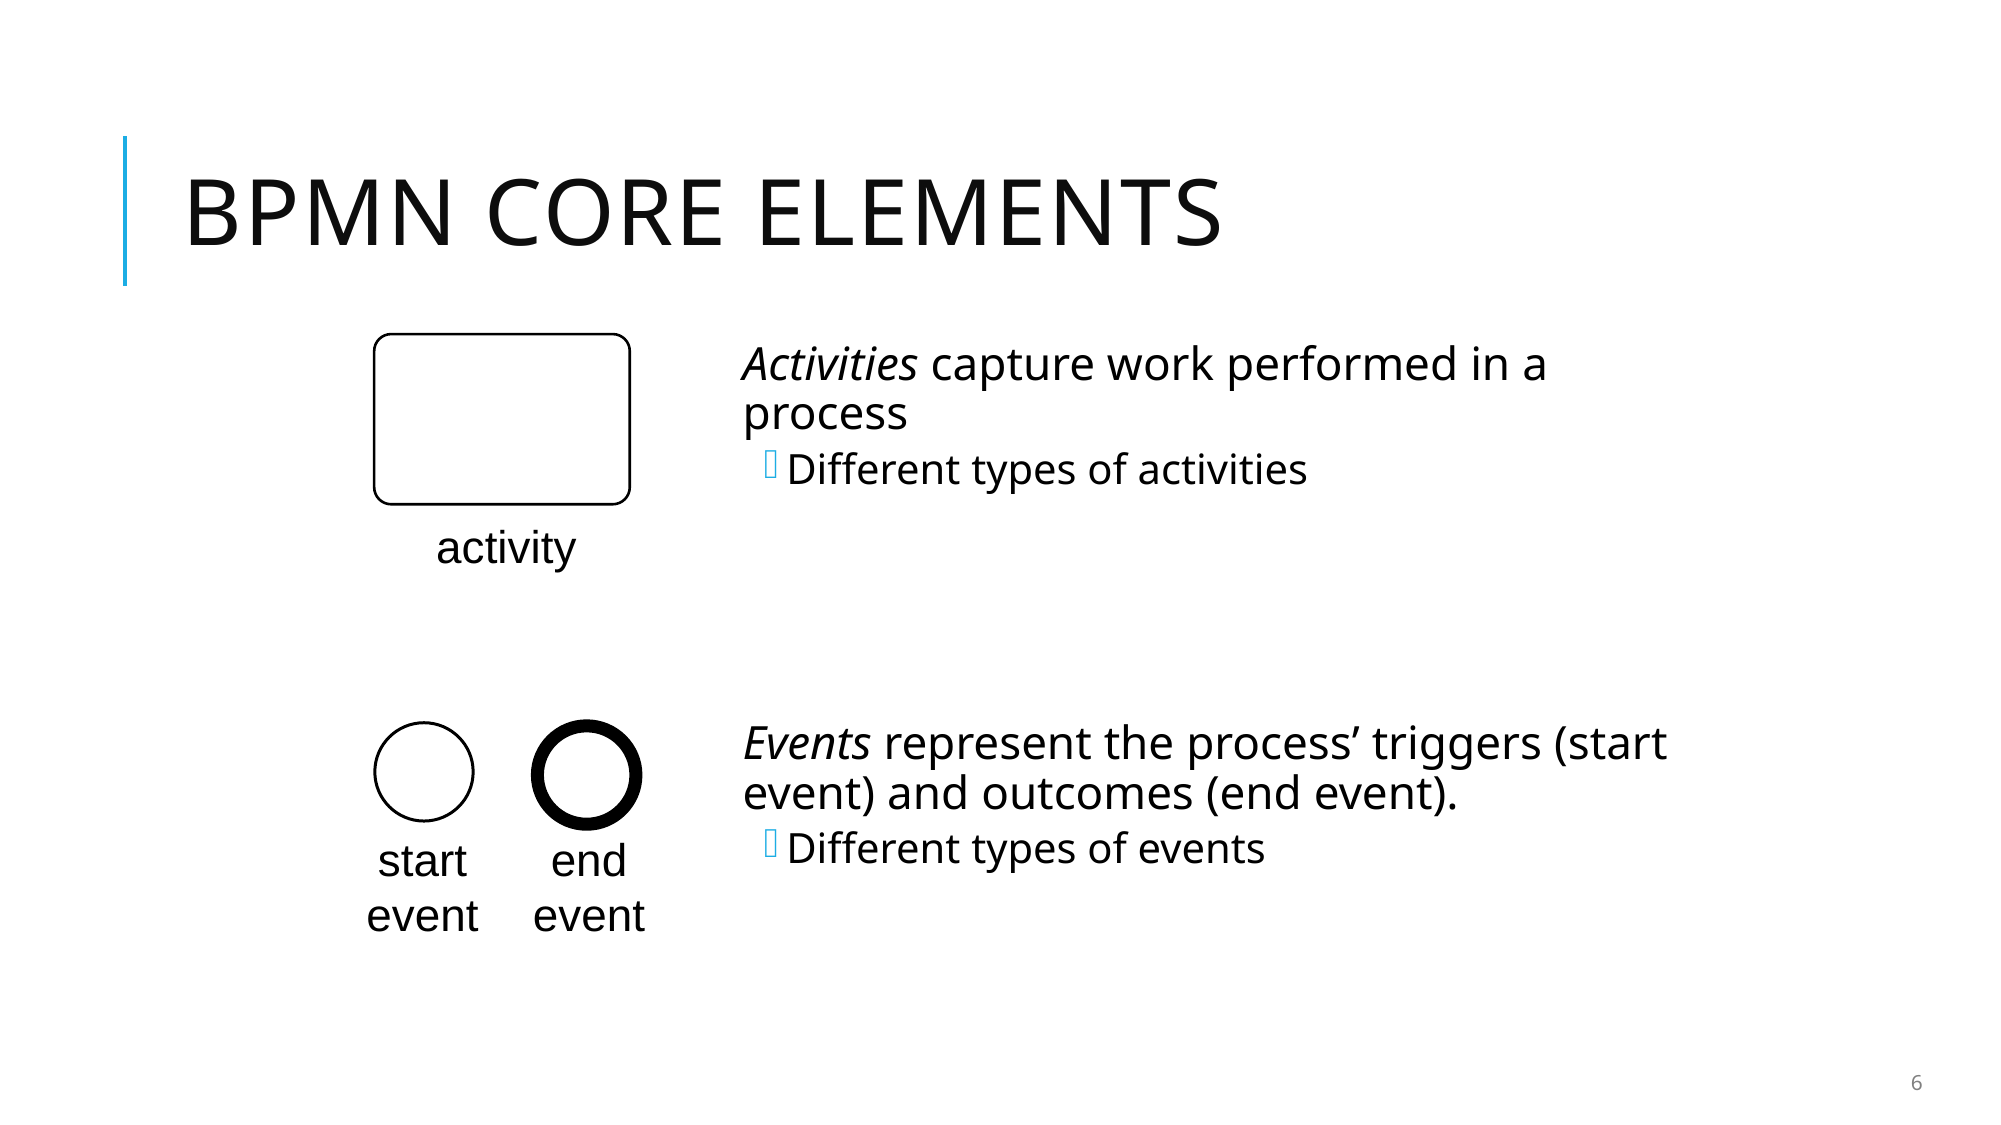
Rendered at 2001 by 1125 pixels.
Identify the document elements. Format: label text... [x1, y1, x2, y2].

list Activities capture work performed in a process Different types of activities Events represent the process’ triggers (start event) and outcomes (end event). Different types of events [735, 342, 1698, 938]
slide_number 6 [1777, 1061, 1938, 1107]
text_box start event [351, 823, 494, 949]
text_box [369, 717, 479, 827]
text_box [369, 329, 635, 509]
text_box end event [518, 823, 661, 948]
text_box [527, 716, 646, 834]
text_box activity [421, 516, 592, 581]
title BPMN core elements [168, 96, 1763, 342]
